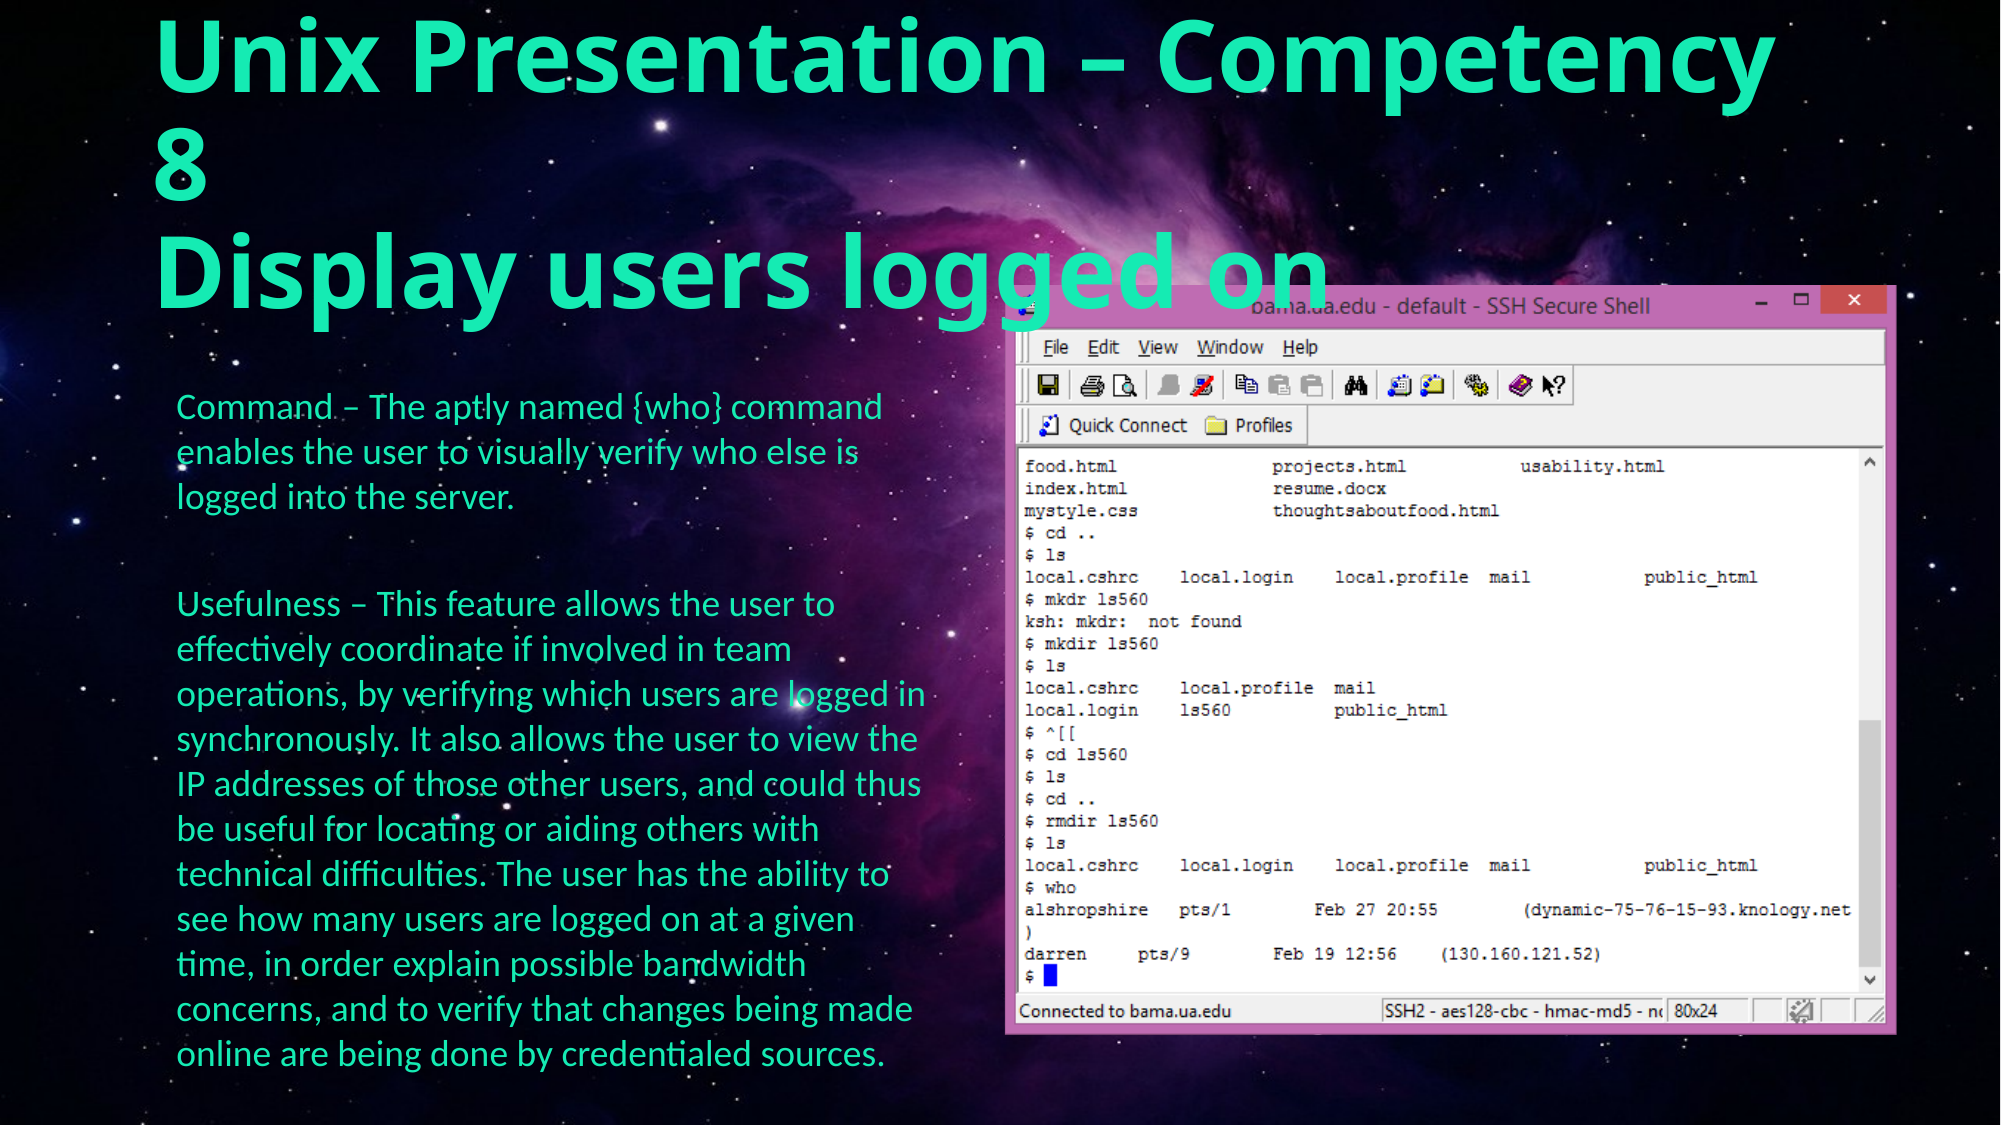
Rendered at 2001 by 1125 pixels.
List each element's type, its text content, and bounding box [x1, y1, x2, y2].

title Unix Presentation – Competency 8 Display users logged on [137, 59, 1863, 278]
text_box Command – The aptly named {who} command enables the user to visually verify who else is logged into the server. [161, 374, 961, 525]
text_box Usefulness – This feature allows the user to effectively coordinate if involved in team operations, by verifying which users are logged in synchronously. It also allows the user to view the IP addresses of those other users, and could thus be useful for locating or aiding others with technical difficulties. The user has the ability to see how many users are logged on at a given time, in order explain possible bandwidth concerns, and to verify that changes being made online are being done by credentialed sources. [161, 571, 957, 1082]
picture [0, 0, 2001, 1125]
